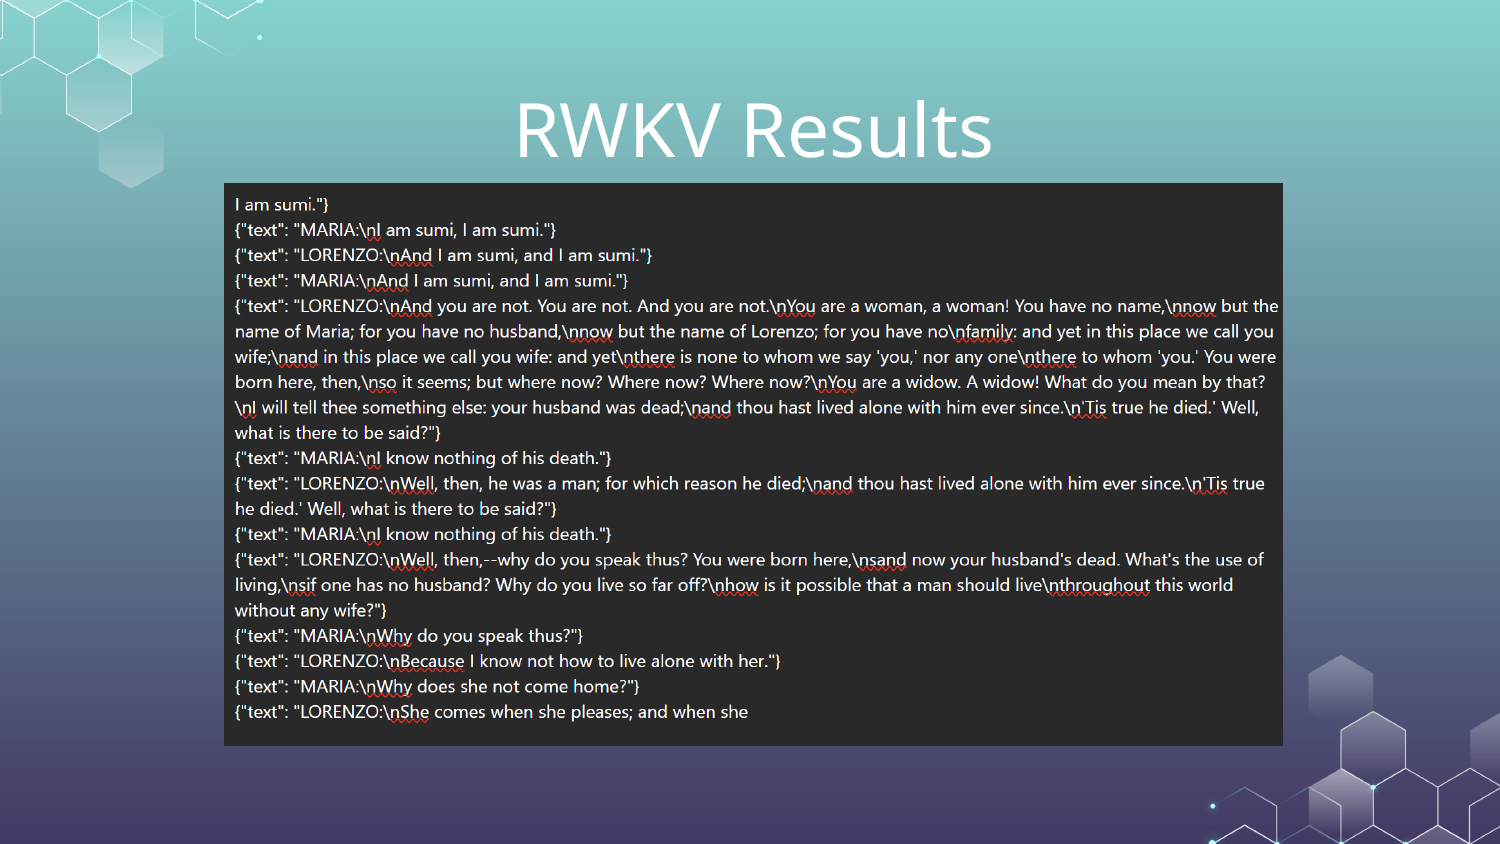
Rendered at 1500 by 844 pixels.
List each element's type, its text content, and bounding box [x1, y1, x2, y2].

title RWKV Results [82, 72, 1426, 183]
picture [0, 0, 1500, 844]
